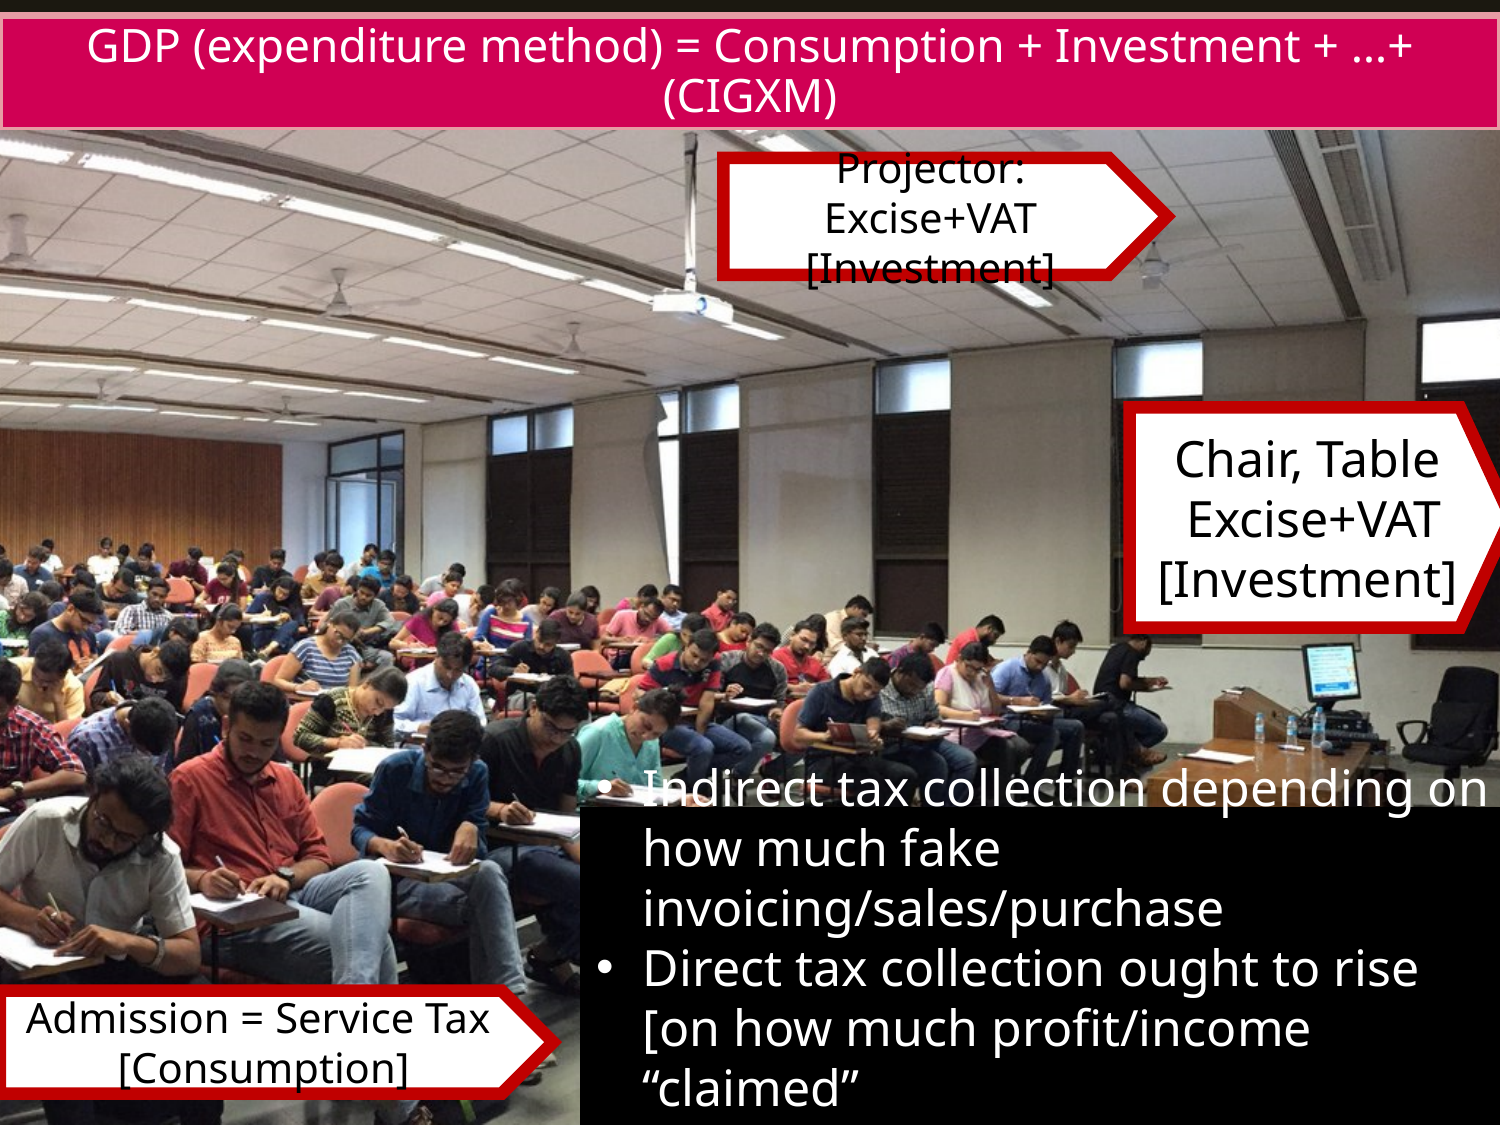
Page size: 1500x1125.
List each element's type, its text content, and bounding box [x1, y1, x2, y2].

title GDP (expenditure method) = Consumption + Investment + …+ (CIGXM) [0, 12, 1500, 130]
picture [0, 130, 1500, 1125]
